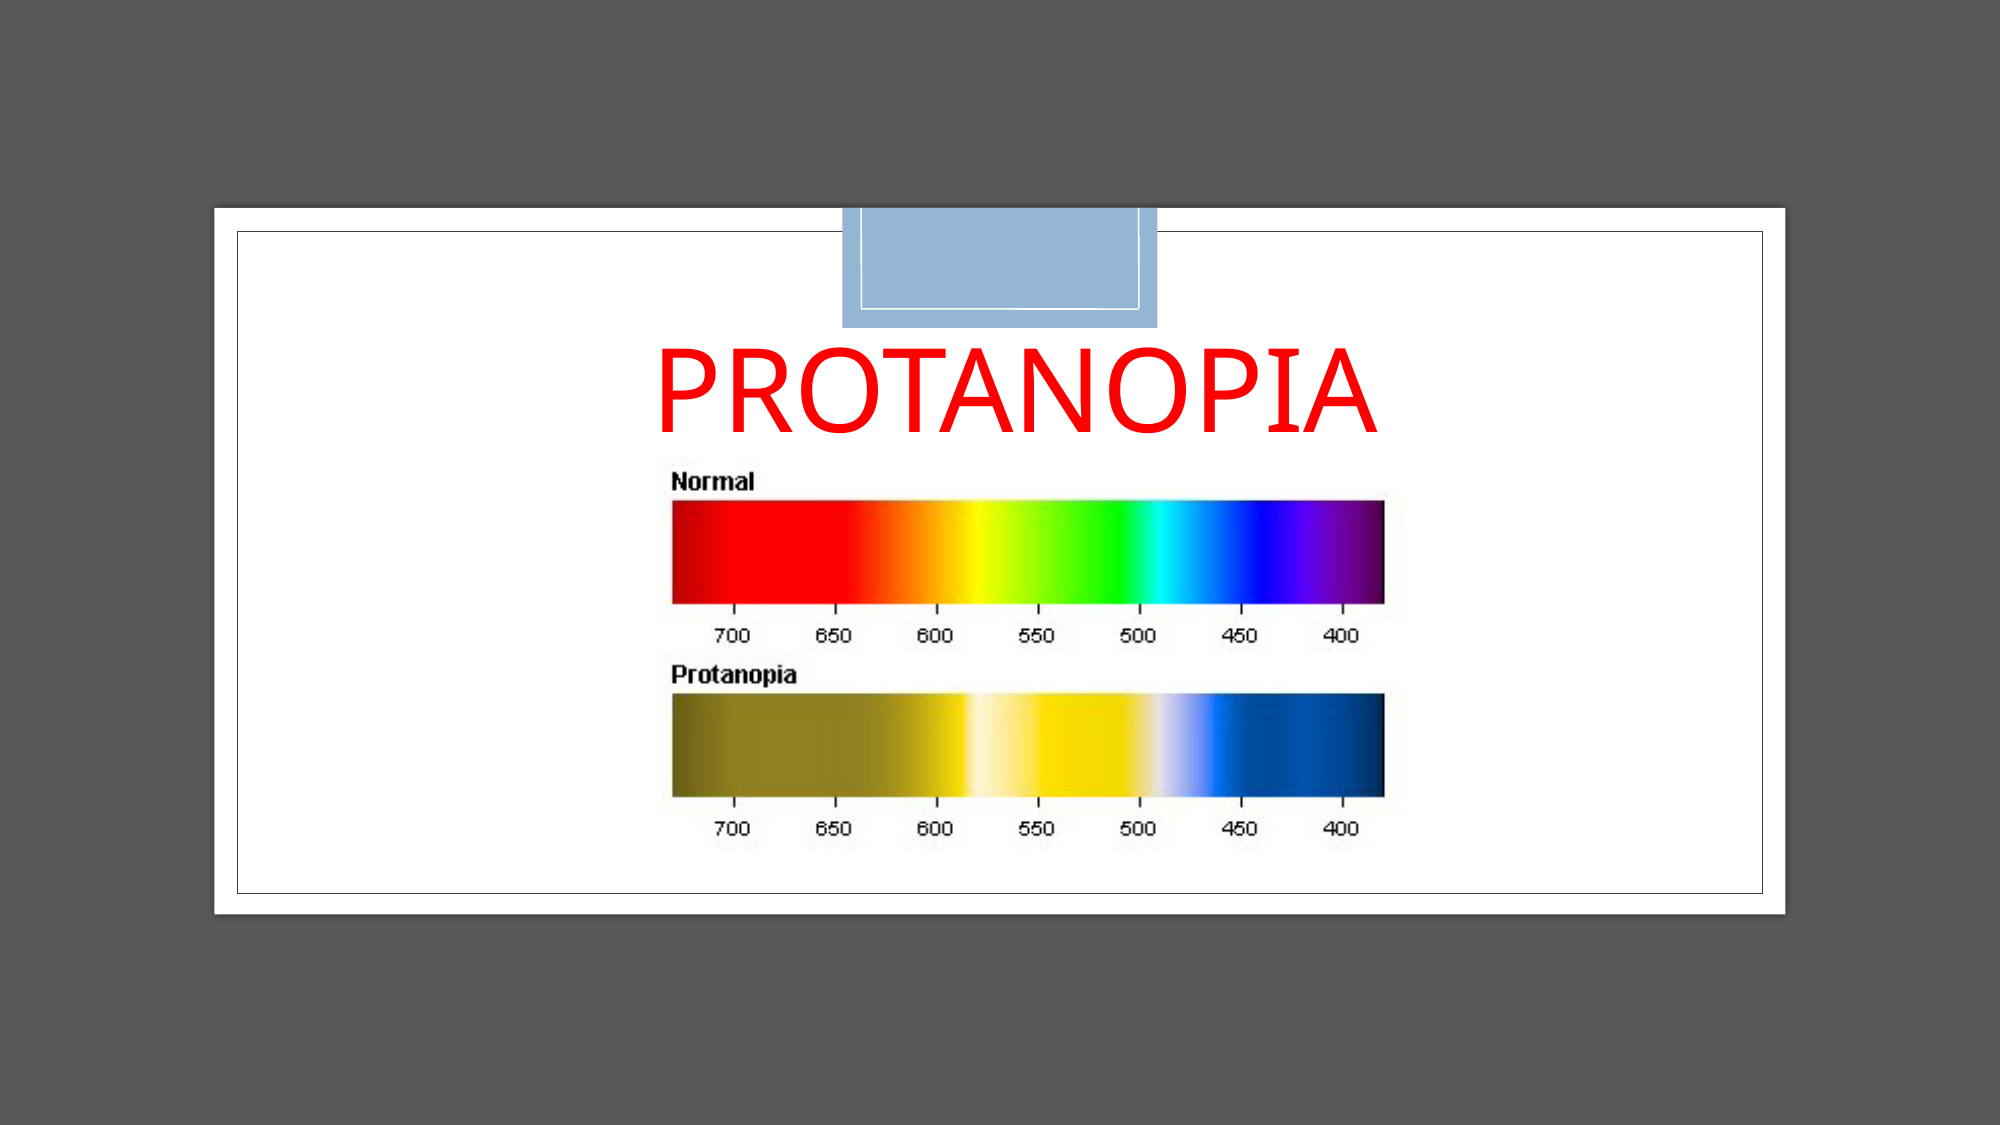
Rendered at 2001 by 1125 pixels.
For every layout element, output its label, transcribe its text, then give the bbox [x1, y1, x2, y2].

picture [540, 438, 1522, 888]
text_box PROTANOPIA [267, 321, 1733, 474]
